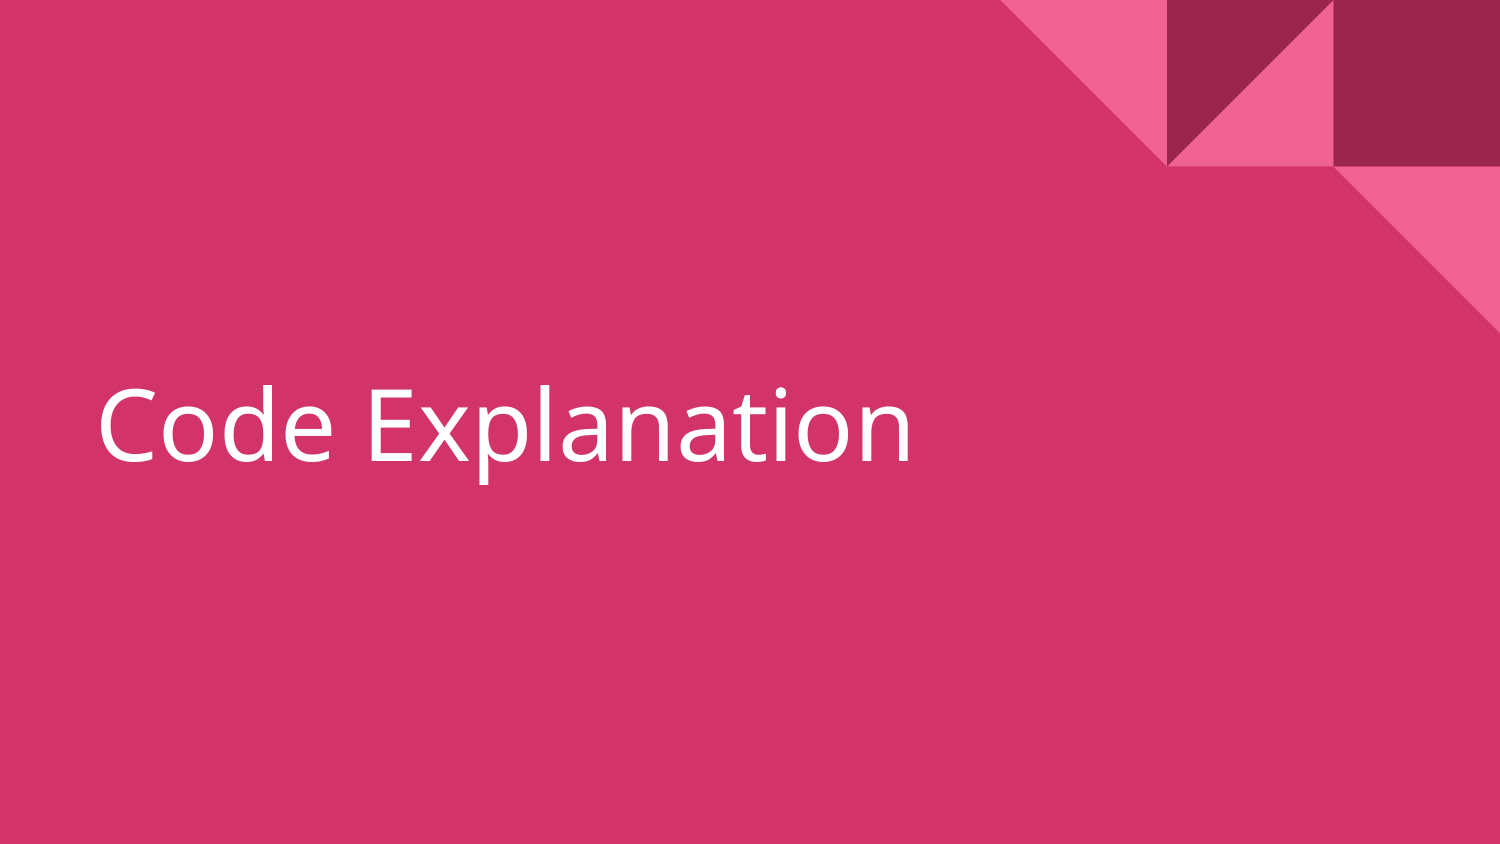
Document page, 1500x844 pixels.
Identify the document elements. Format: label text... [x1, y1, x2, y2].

title Code Explanation [80, 86, 1003, 758]
